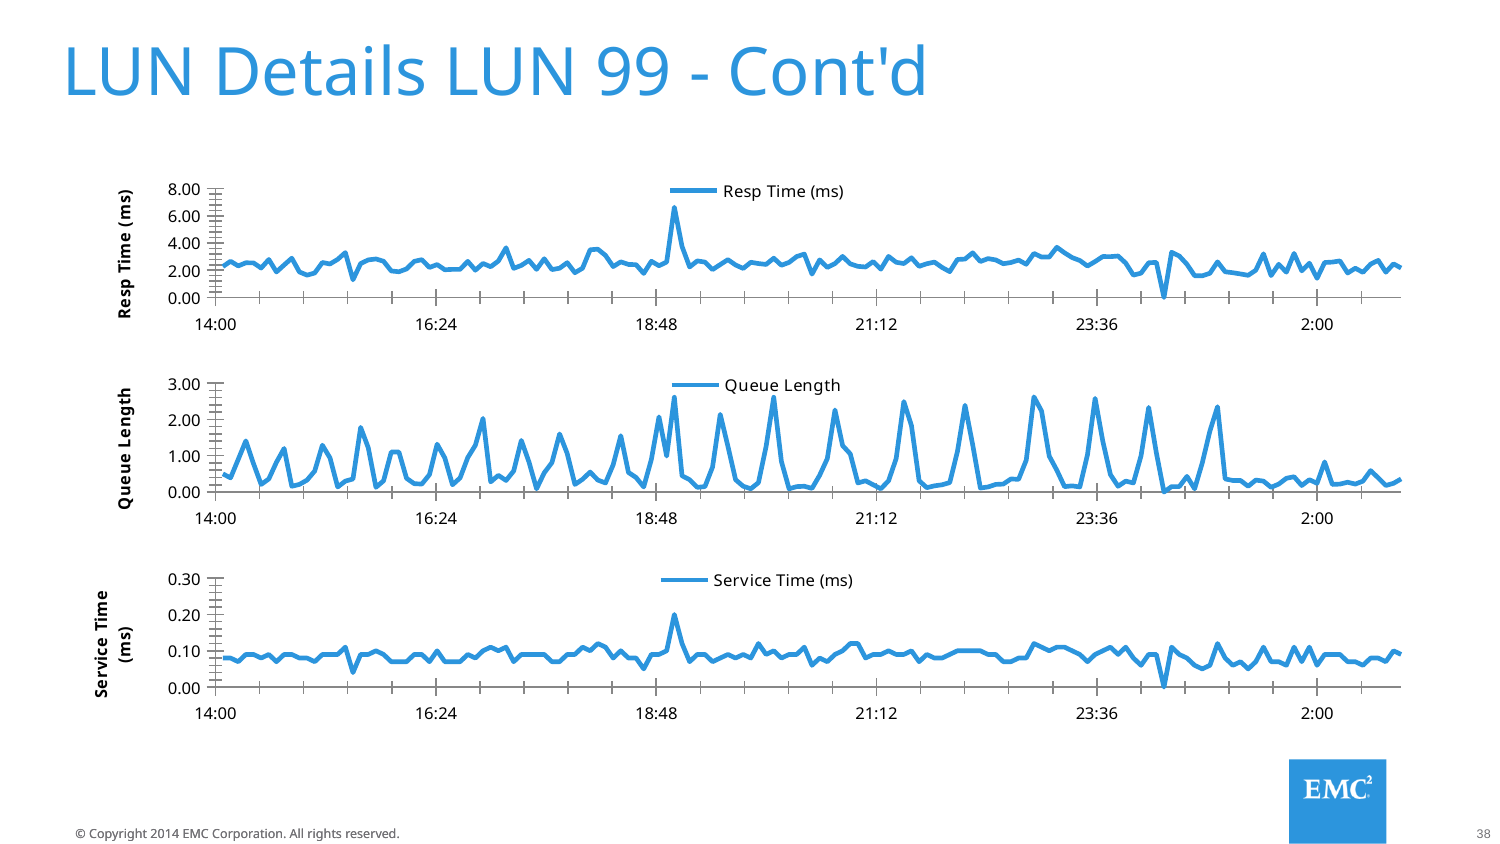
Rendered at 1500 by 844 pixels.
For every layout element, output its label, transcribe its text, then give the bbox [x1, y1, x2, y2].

picture [1303, 775, 1372, 799]
chart [62, 162, 1451, 336]
chart [62, 356, 1451, 530]
chart [62, 551, 1451, 725]
title LUN Details LUN 99 - Cont'd [62, 37, 1450, 113]
